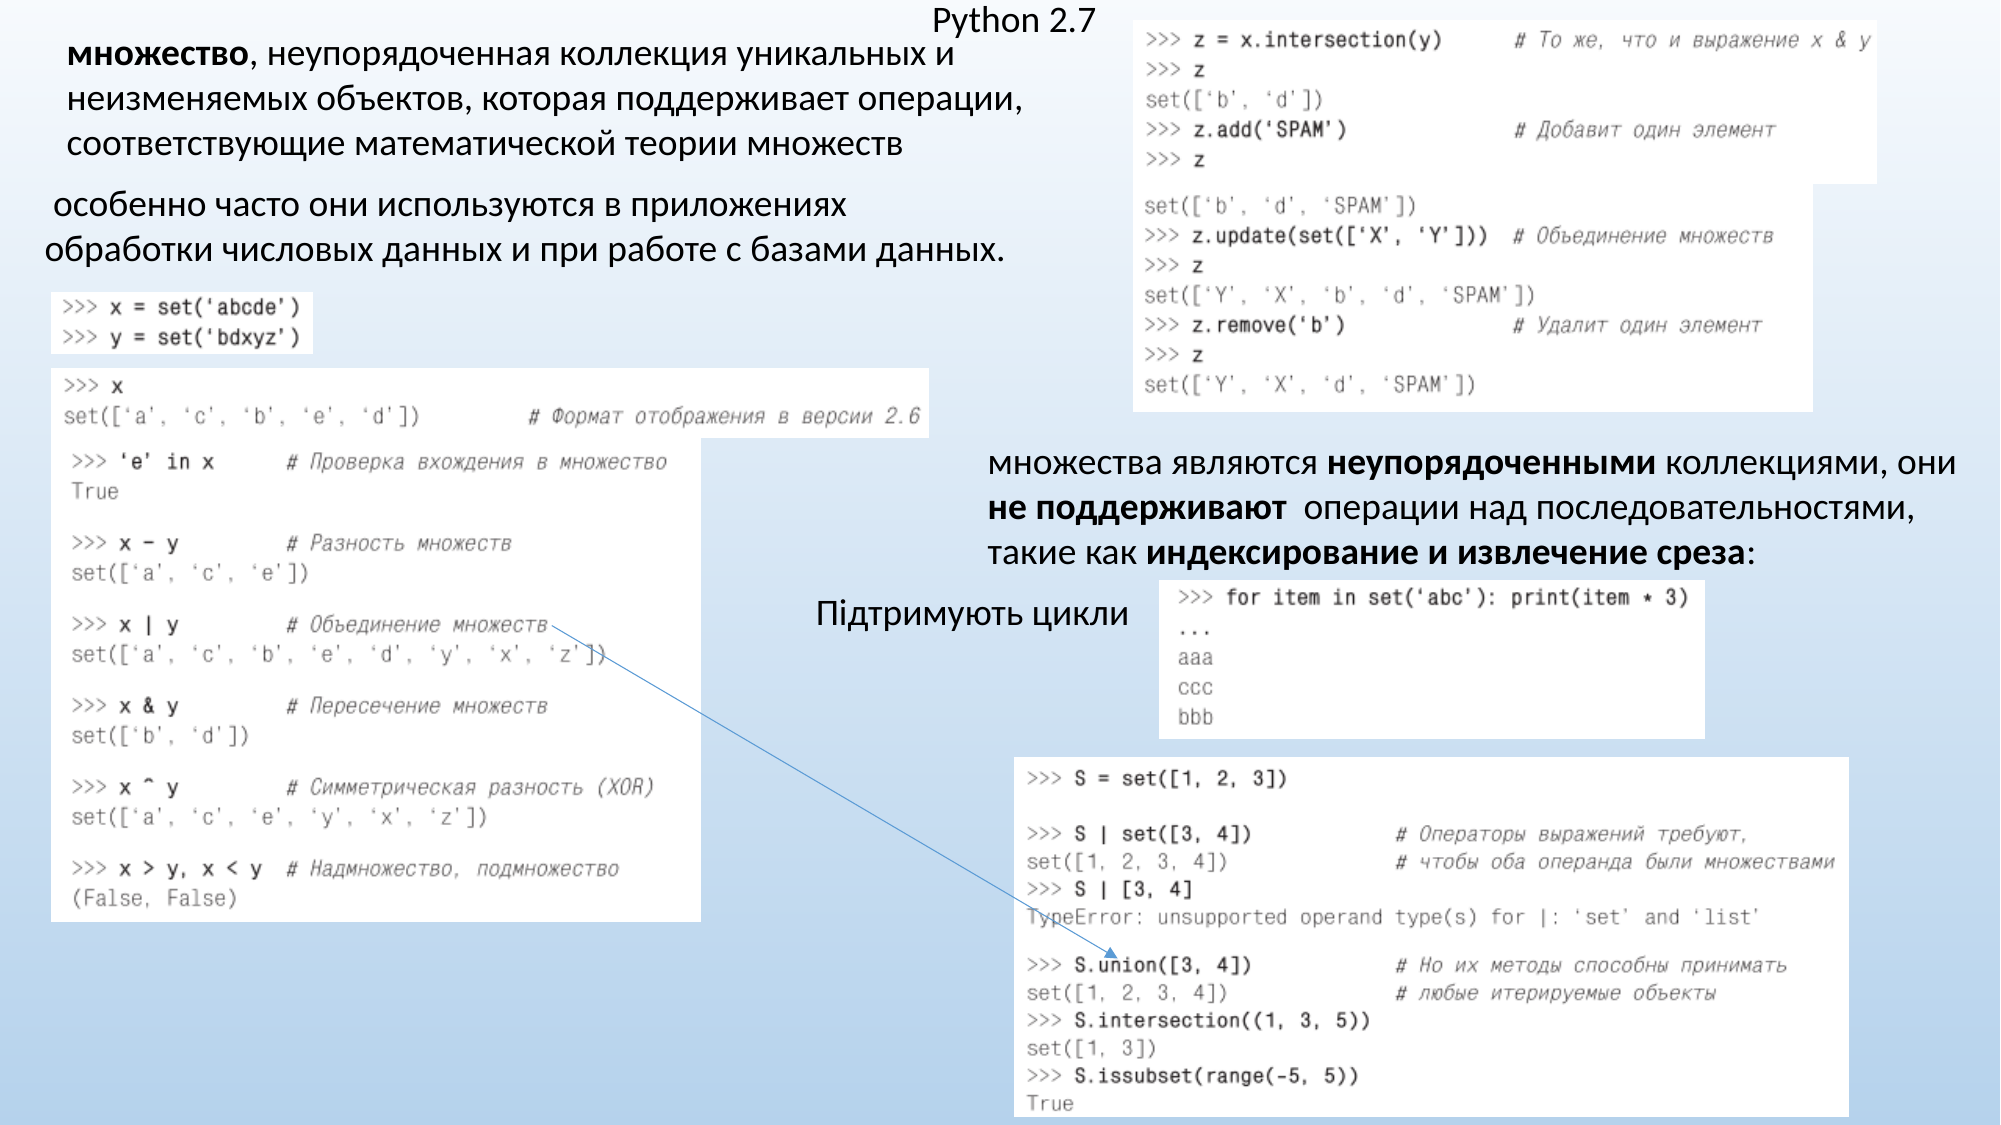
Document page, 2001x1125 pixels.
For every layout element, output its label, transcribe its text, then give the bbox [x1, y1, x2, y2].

picture [51, 292, 313, 354]
text_box множество, неупорядоченная коллекция уникальных и неизменяемых объектов, которая поддерживает операции, соответствующие математической теории множеств [51, 20, 1052, 171]
text_box Python 2.7 [917, 0, 1112, 47]
text_box особенно часто они используются в приложениях обработки числовых данных и при работе с базами данных. [29, 172, 1030, 277]
picture [1014, 757, 1849, 1117]
picture [51, 368, 929, 923]
picture [1158, 580, 1705, 739]
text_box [551, 625, 1118, 959]
text_box Підтримують цикли [801, 580, 1145, 641]
text_box множества являются неупорядоченными коллекциями, они не поддерживают операции над последовательностями, такие как индексирование и извлечение среза: [972, 429, 1973, 580]
picture [1132, 20, 1877, 412]
